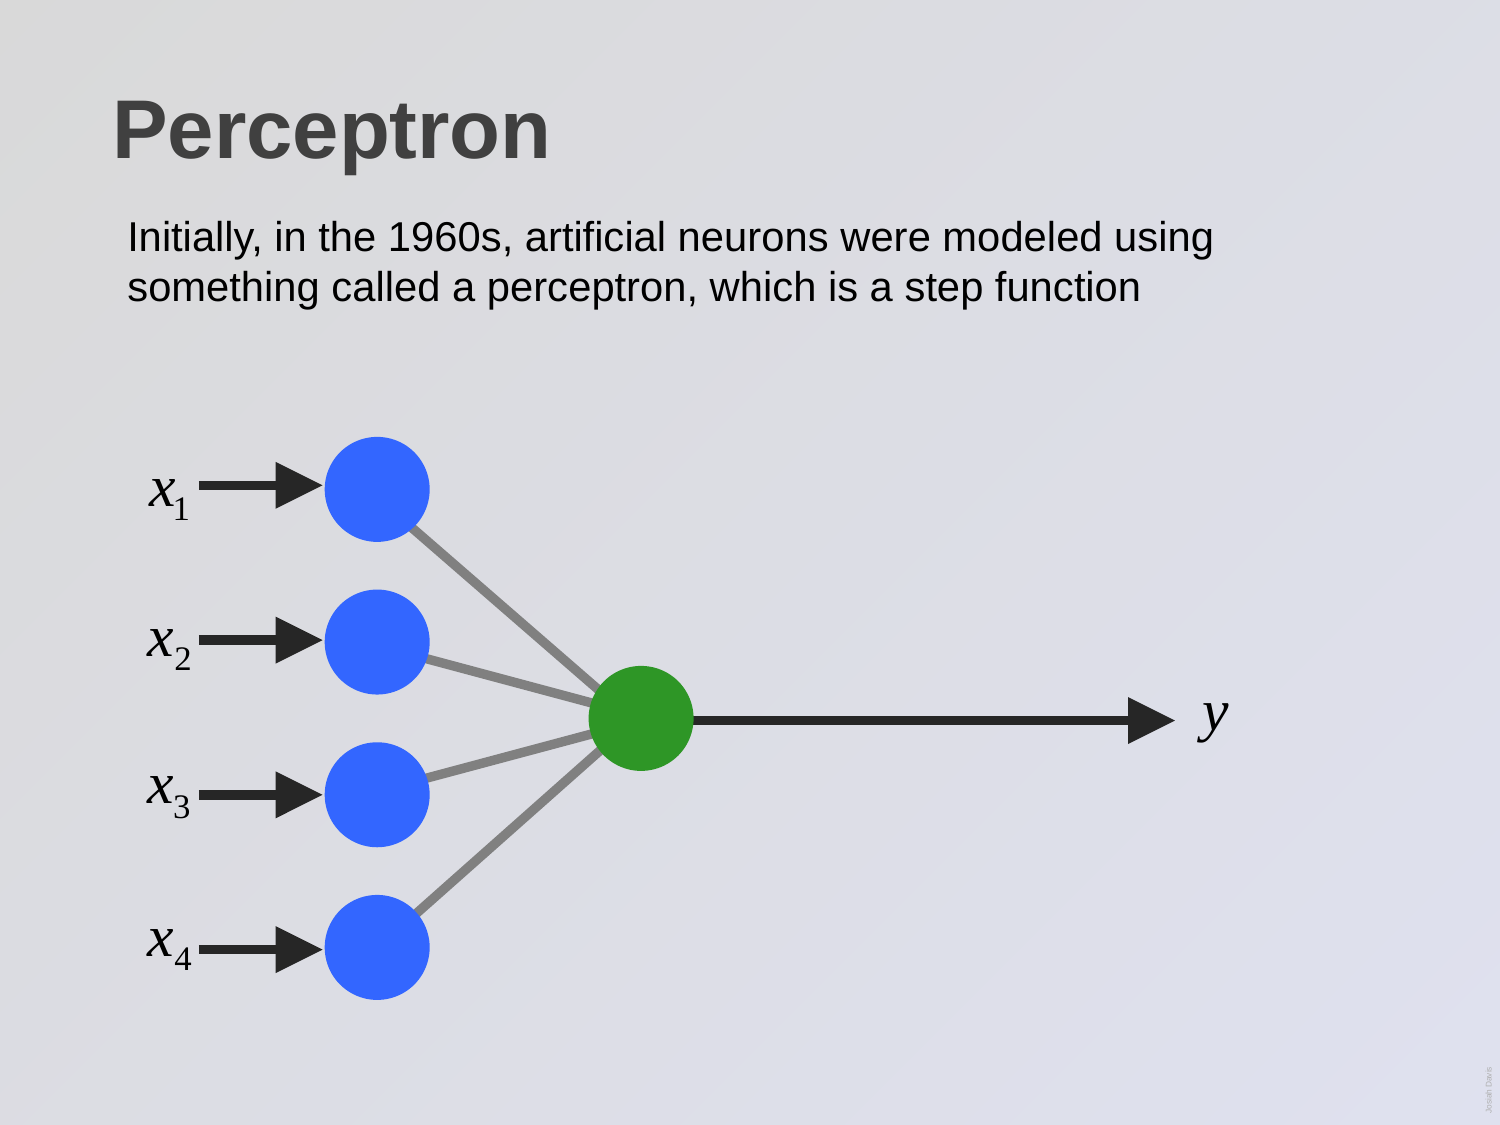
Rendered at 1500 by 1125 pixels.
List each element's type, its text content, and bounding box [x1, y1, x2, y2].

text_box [135, 897, 201, 981]
text_box [652, 667, 694, 770]
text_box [639, 645, 648, 718]
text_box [378, 728, 635, 948]
text_box [324, 895, 430, 1000]
text_box [324, 742, 373, 848]
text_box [369, 491, 635, 721]
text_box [640, 726, 648, 792]
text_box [135, 744, 201, 834]
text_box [137, 447, 198, 531]
title Perceptron [112, 115, 1403, 175]
text_box Initially, in the 1960s, artificial neurons were modeled using something called a perceptron, which is a step function [112, 202, 1403, 318]
text_box [324, 436, 430, 541]
text_box [324, 591, 364, 693]
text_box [1187, 691, 1243, 756]
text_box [135, 597, 201, 681]
